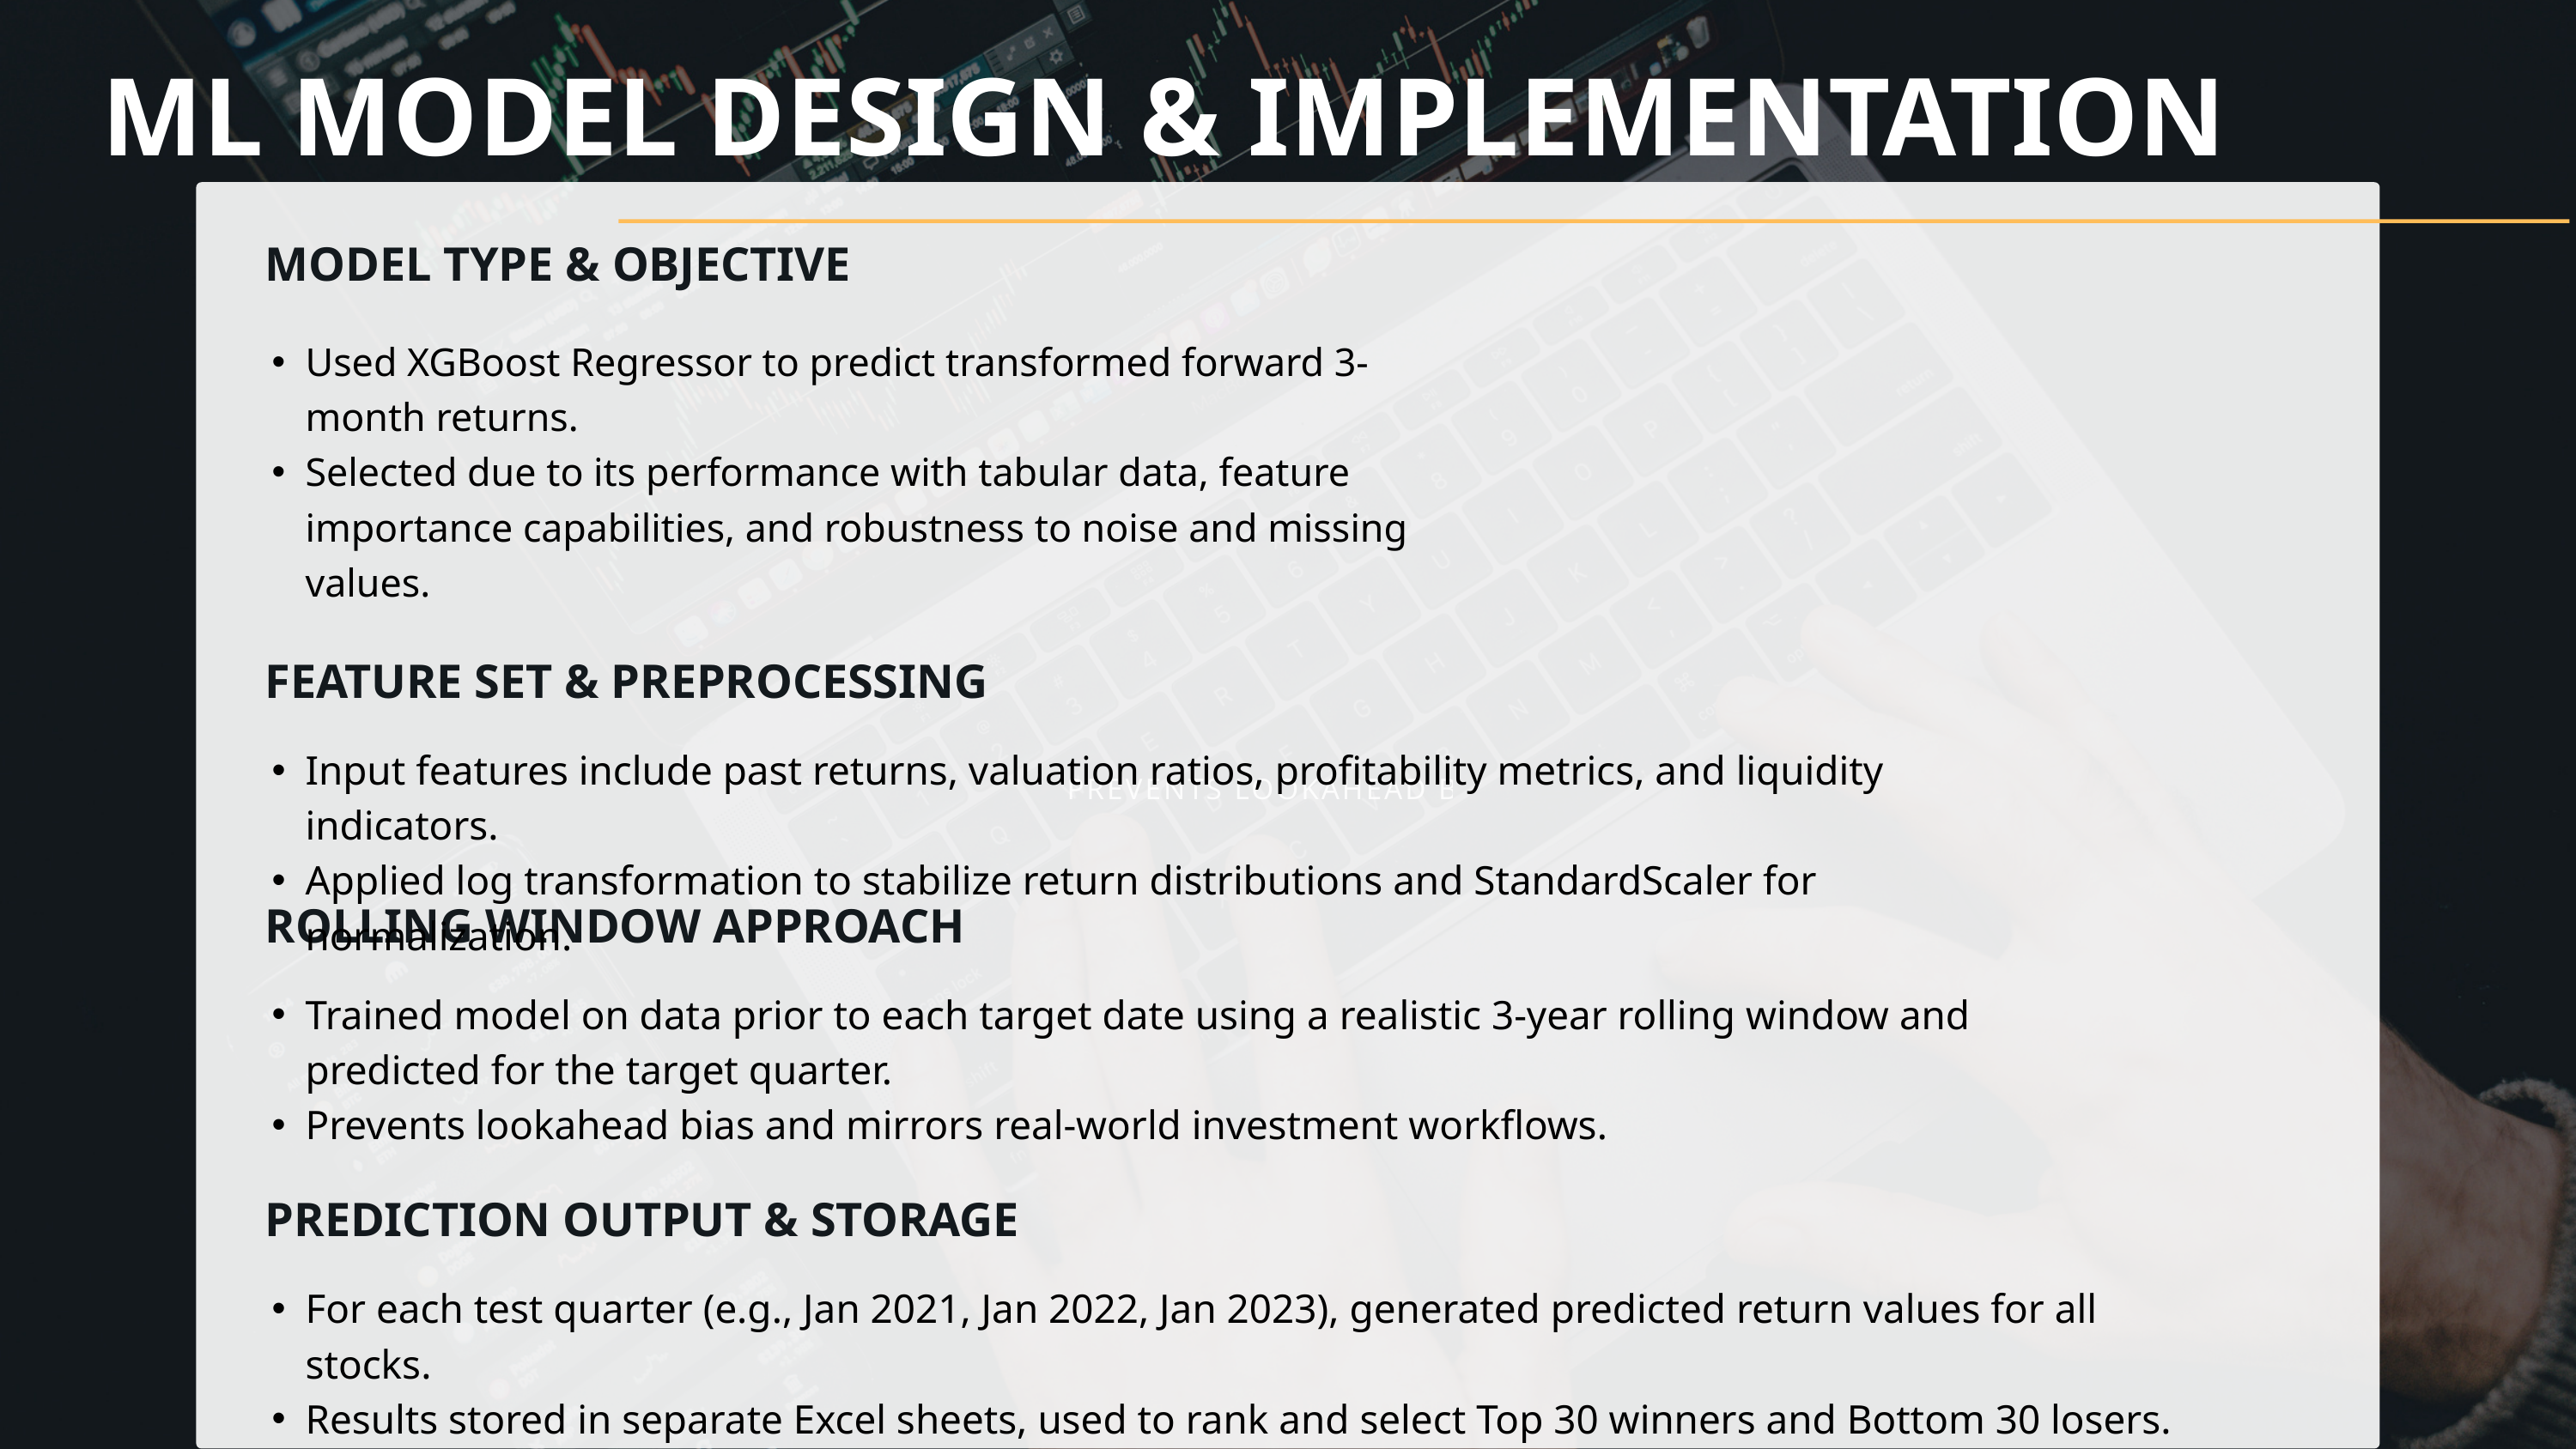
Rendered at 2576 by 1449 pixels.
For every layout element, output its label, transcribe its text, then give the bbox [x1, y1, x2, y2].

text_box ML MODEL DESIGN & IMPLEMENTATION [101, 32, 2229, 177]
text_box [0, 0, 2576, 1449]
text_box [196, 181, 2380, 1449]
